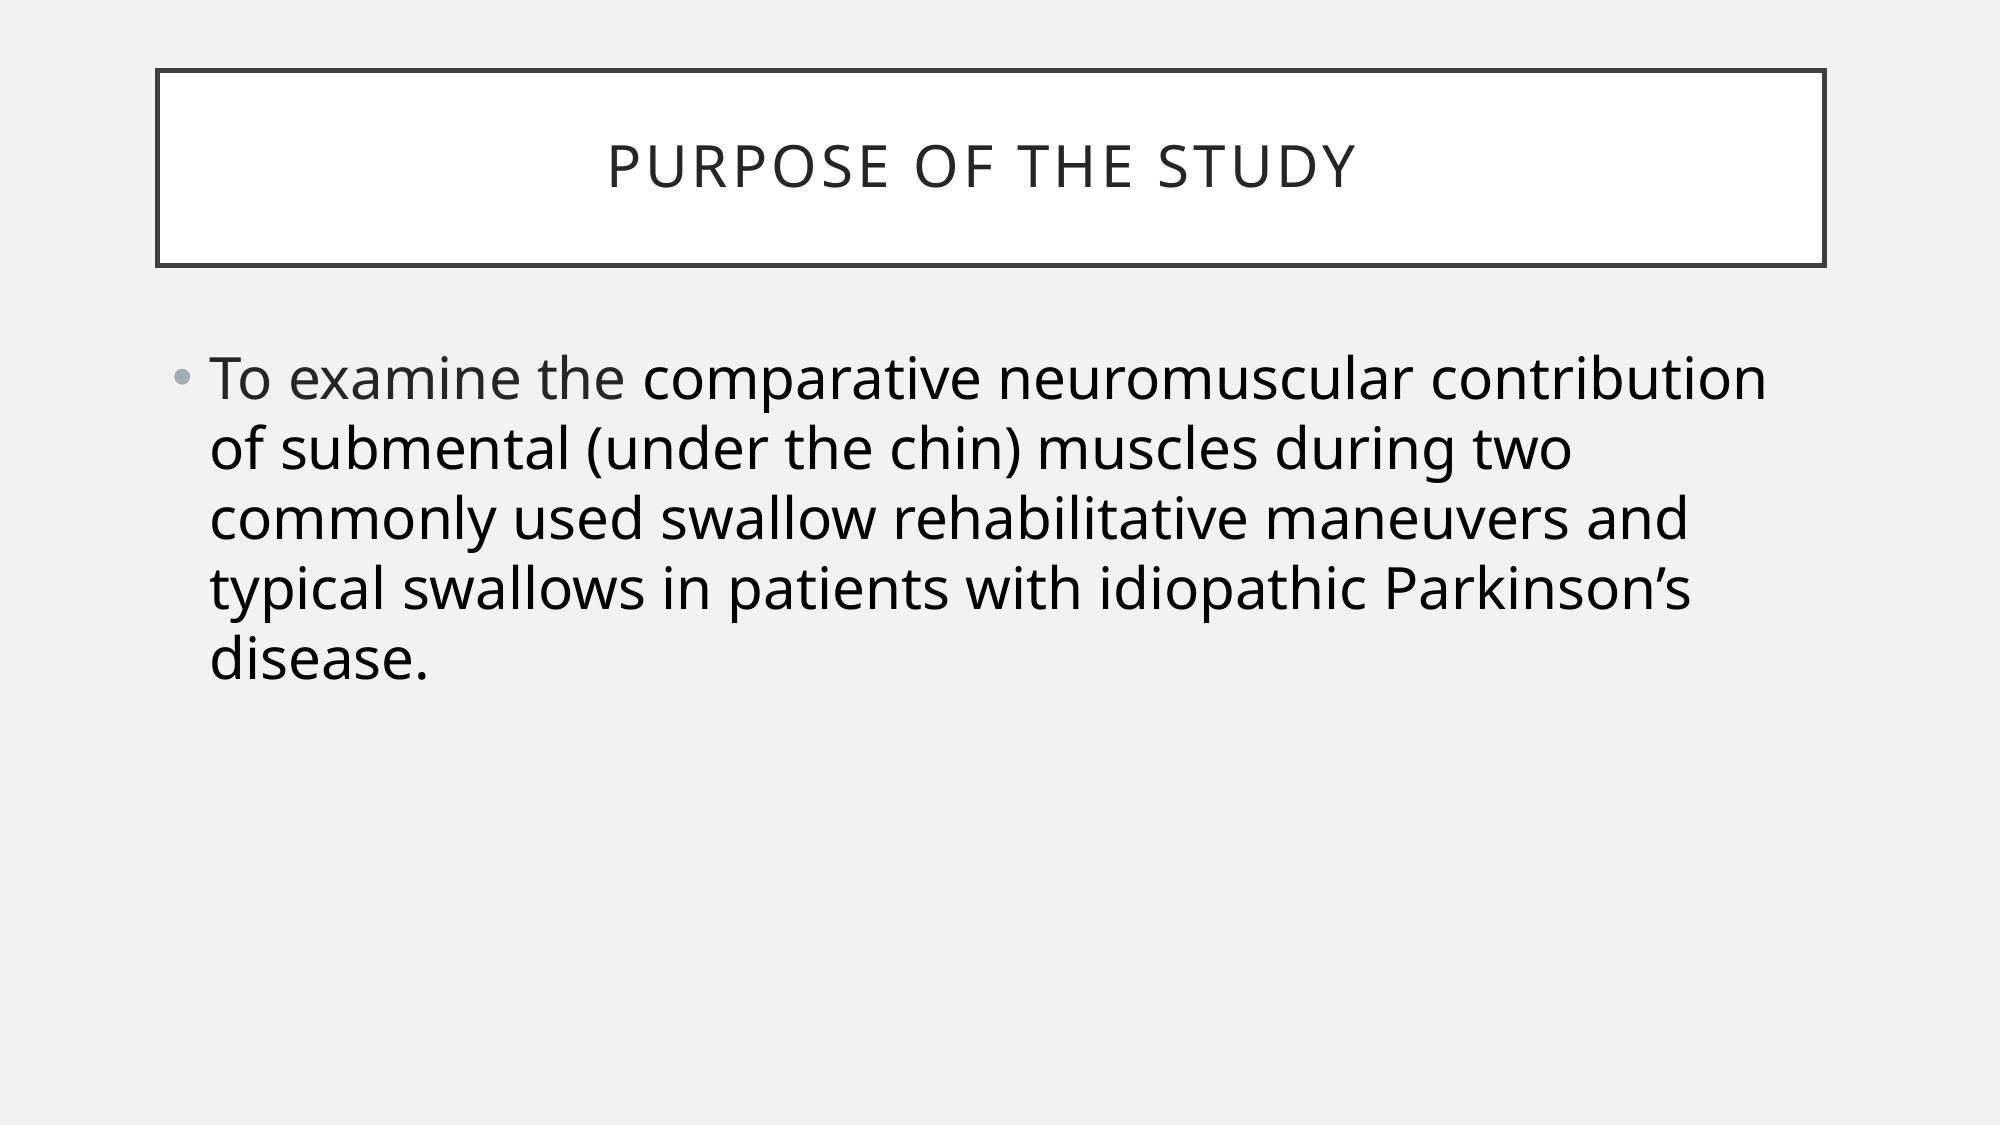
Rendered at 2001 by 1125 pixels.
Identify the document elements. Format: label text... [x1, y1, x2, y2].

title Purpose of the study [155, 68, 1827, 268]
list To examine the comparative neuromuscular contribution of submental (under the chin) muscles during two commonly used swallow rehabilitative maneuvers and typical swallows in patients with idiopathic Parkinson’s disease. [157, 333, 1825, 1004]
